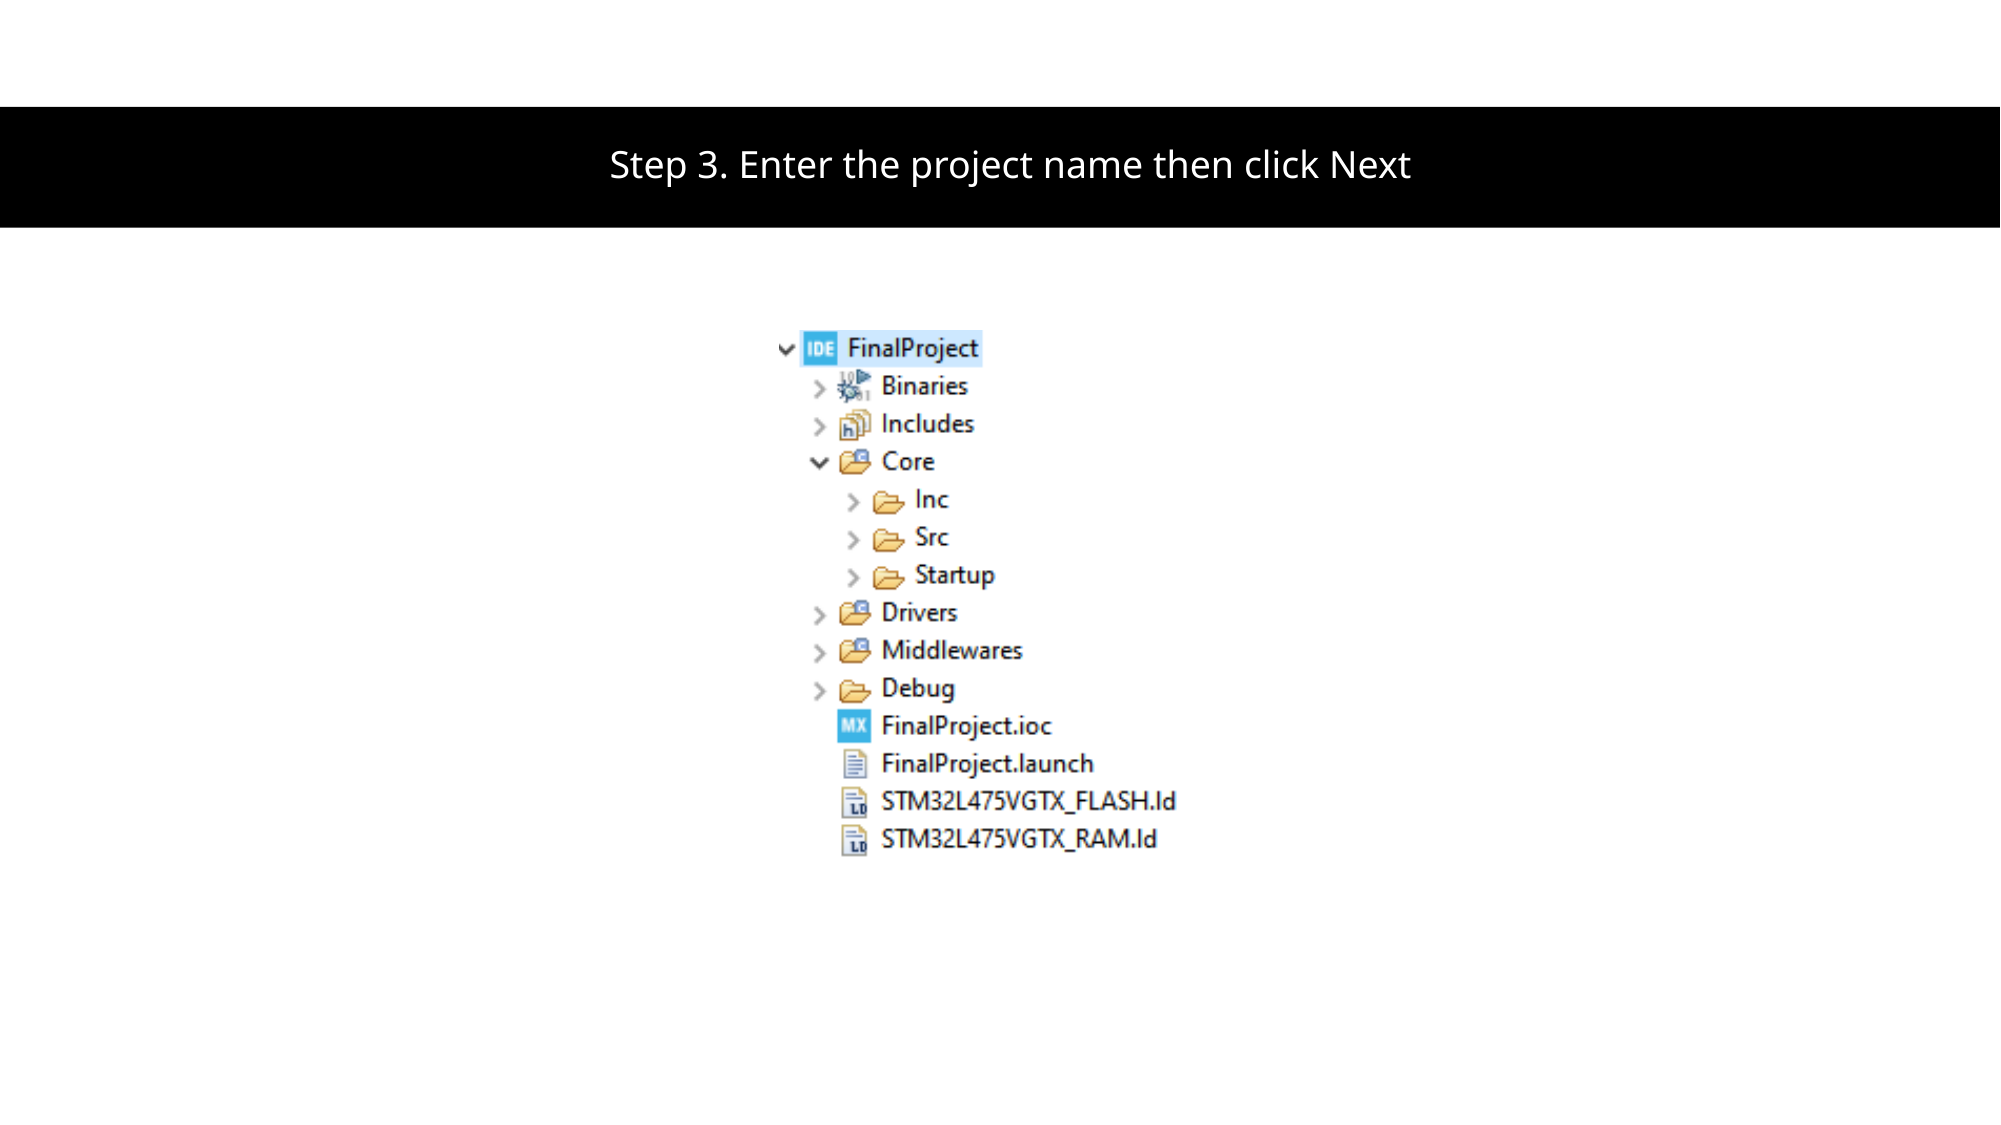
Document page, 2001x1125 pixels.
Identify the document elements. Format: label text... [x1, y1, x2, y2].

text_box [0, 106, 2000, 229]
picture [779, 330, 1221, 886]
title Step 3. Enter the project name then click Next [91, 105, 1931, 228]
